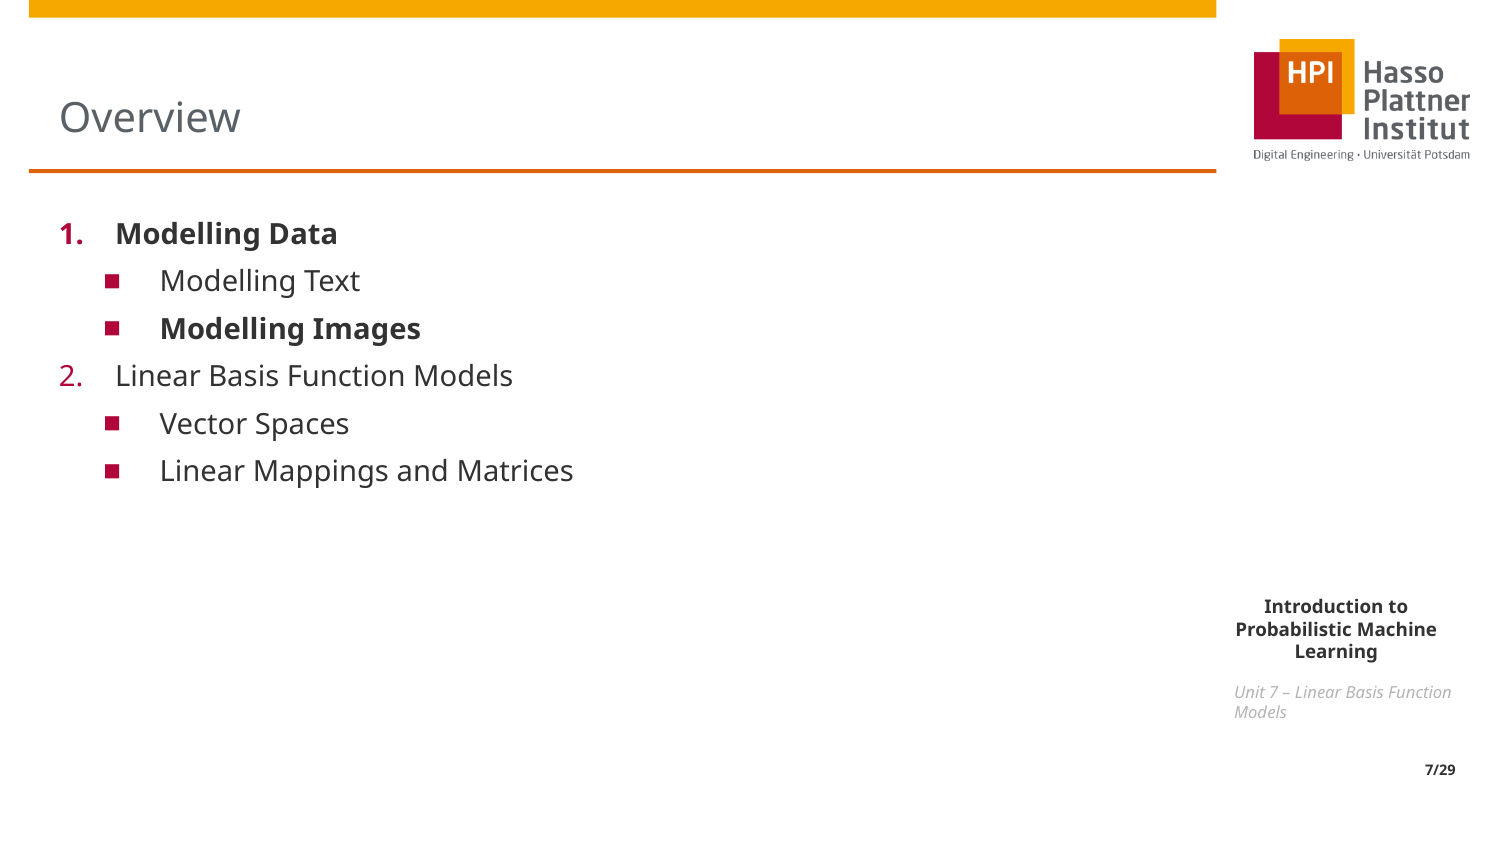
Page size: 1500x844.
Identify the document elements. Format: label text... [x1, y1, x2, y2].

picture [1254, 39, 1470, 161]
title Overview [58, 17, 1187, 170]
list Modelling Data Modelling Text Modelling Images Linear Basis Function Models Vector Spaces Linear Mappings and Matrices [58, 203, 1187, 788]
